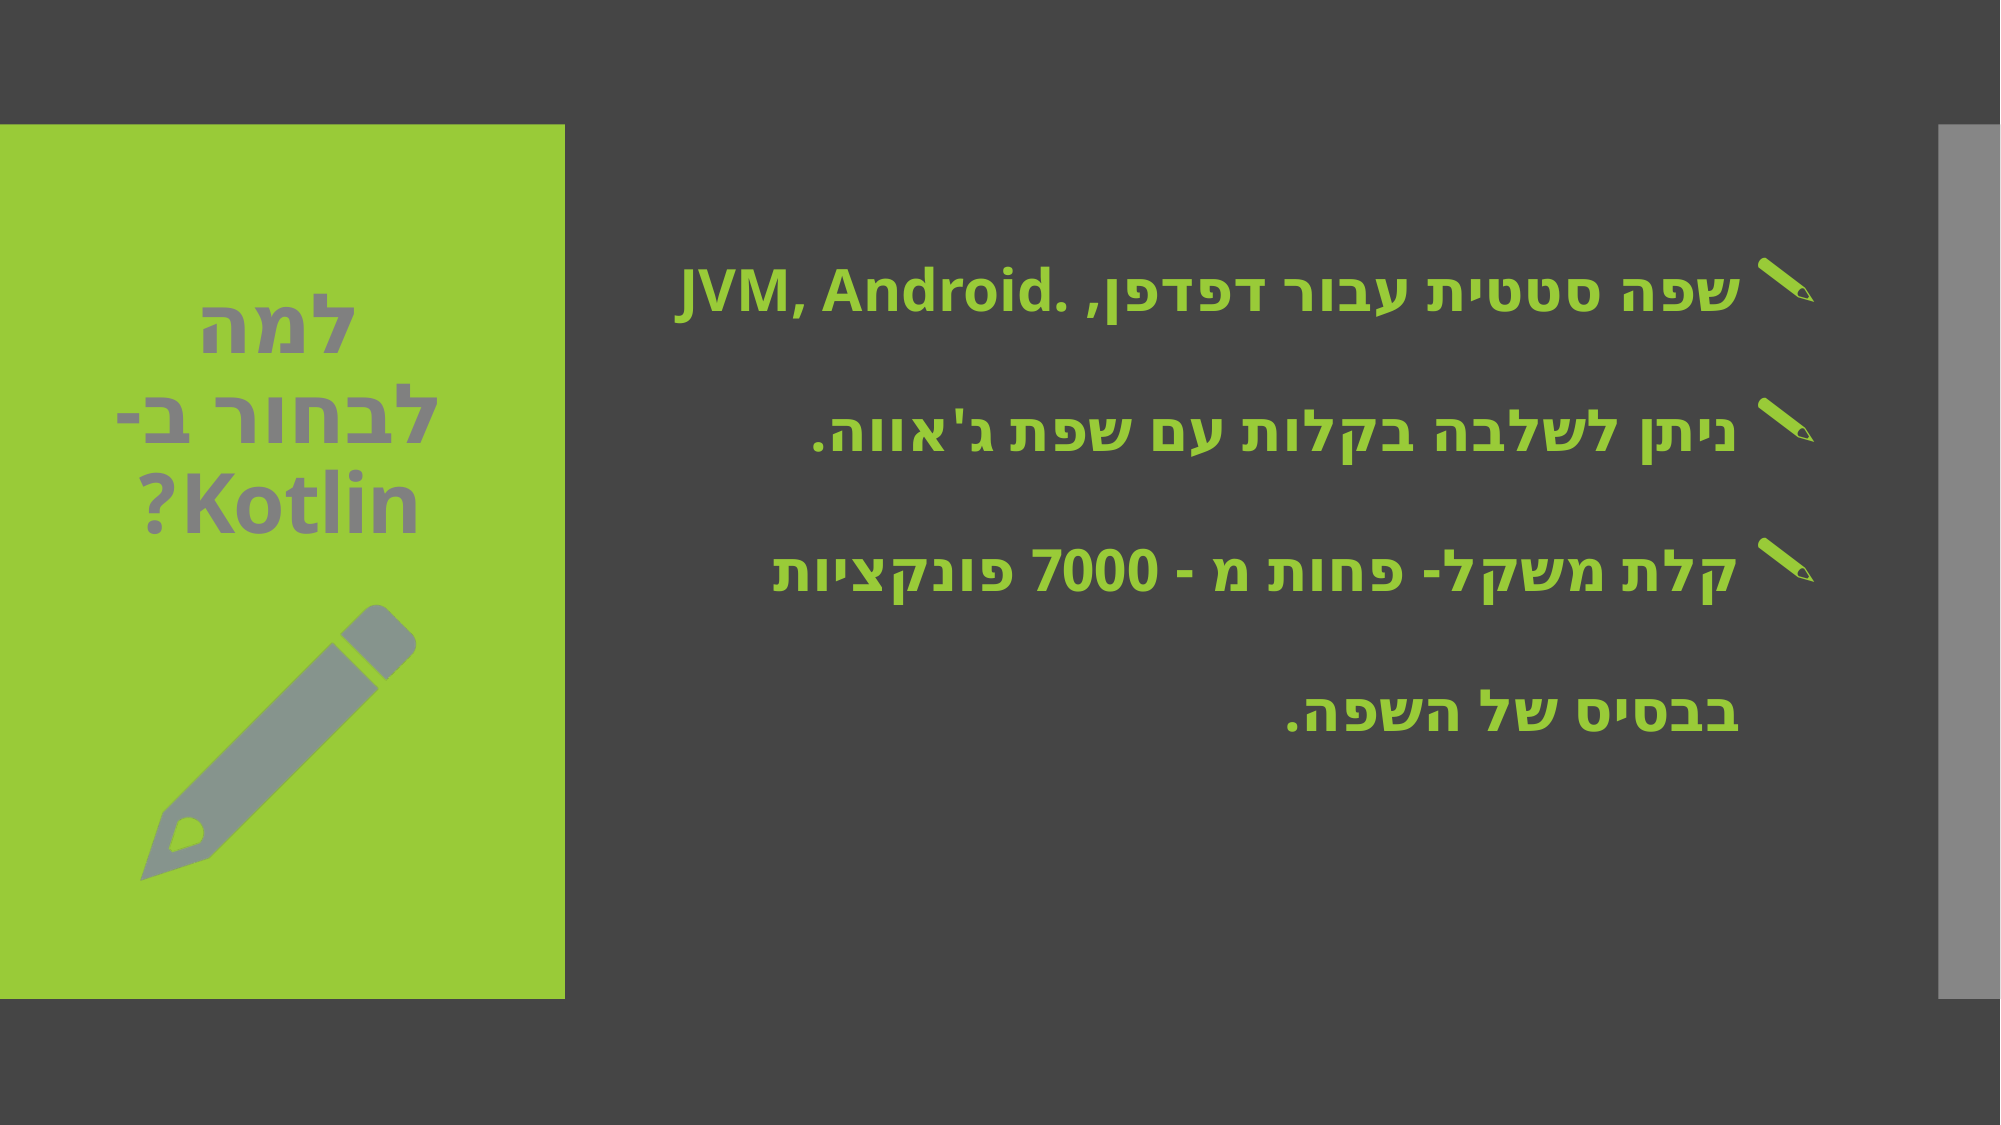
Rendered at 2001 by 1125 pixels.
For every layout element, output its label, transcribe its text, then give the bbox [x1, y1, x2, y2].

text_box שפה סטטית עבור דפדפן, .JVM, Android ניתן לשלבה בקלות עם שפת ג'אווה. קלת משקל- פחות מ - 7000 פונקציות בבסיס של השפה. [656, 175, 1831, 751]
title למה לבחור ב- Kotlin? [86, 253, 472, 581]
picture [116, 580, 441, 905]
